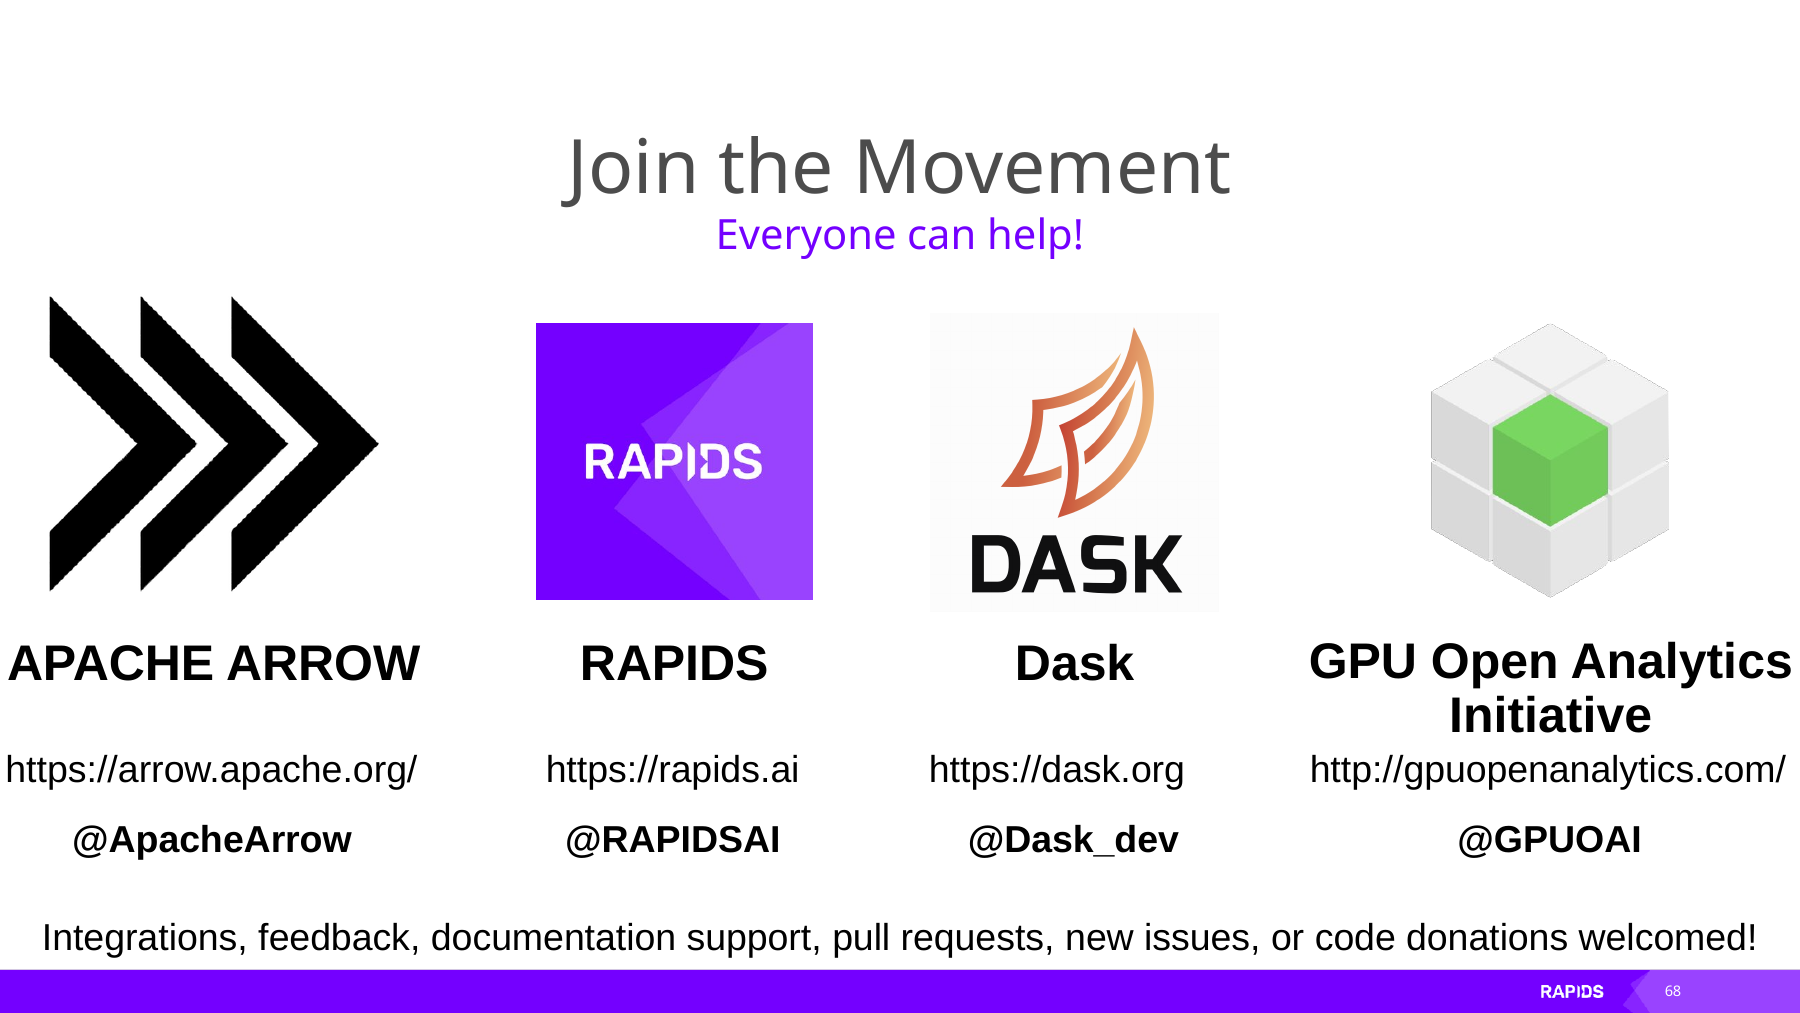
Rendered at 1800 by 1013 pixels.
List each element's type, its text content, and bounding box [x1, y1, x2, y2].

text_box APACHE ARROW [0, 629, 406, 700]
text_box https://dask.org [913, 737, 1204, 798]
text_box Dask [807, 629, 1343, 700]
text_box RAPIDS [406, 629, 807, 700]
picture [0, 0, 1800, 629]
text_box @GPUOAI [1442, 807, 1660, 868]
list Everyone can help! [81, 206, 1719, 293]
title Join the Movement [81, 120, 1719, 206]
text_box Integrations, feedback, documentation support, pull requests, new issues, or code donations welcomed! [0, 909, 1800, 966]
picture [0, 966, 1800, 1013]
text_box @Dask_dev [952, 807, 1197, 868]
text_box @RAPIDSAI [550, 807, 799, 868]
picture [0, 700, 1800, 909]
text_box GPU Open Analytics Initiative [1283, 626, 1800, 751]
text_box @ApacheArrow [57, 807, 371, 868]
text_box https://arrow.apache.org/ [0, 738, 438, 799]
text_box https://rapids.ai [530, 738, 818, 799]
text_box http://gpuopenanalytics.com/ [1294, 738, 1800, 799]
